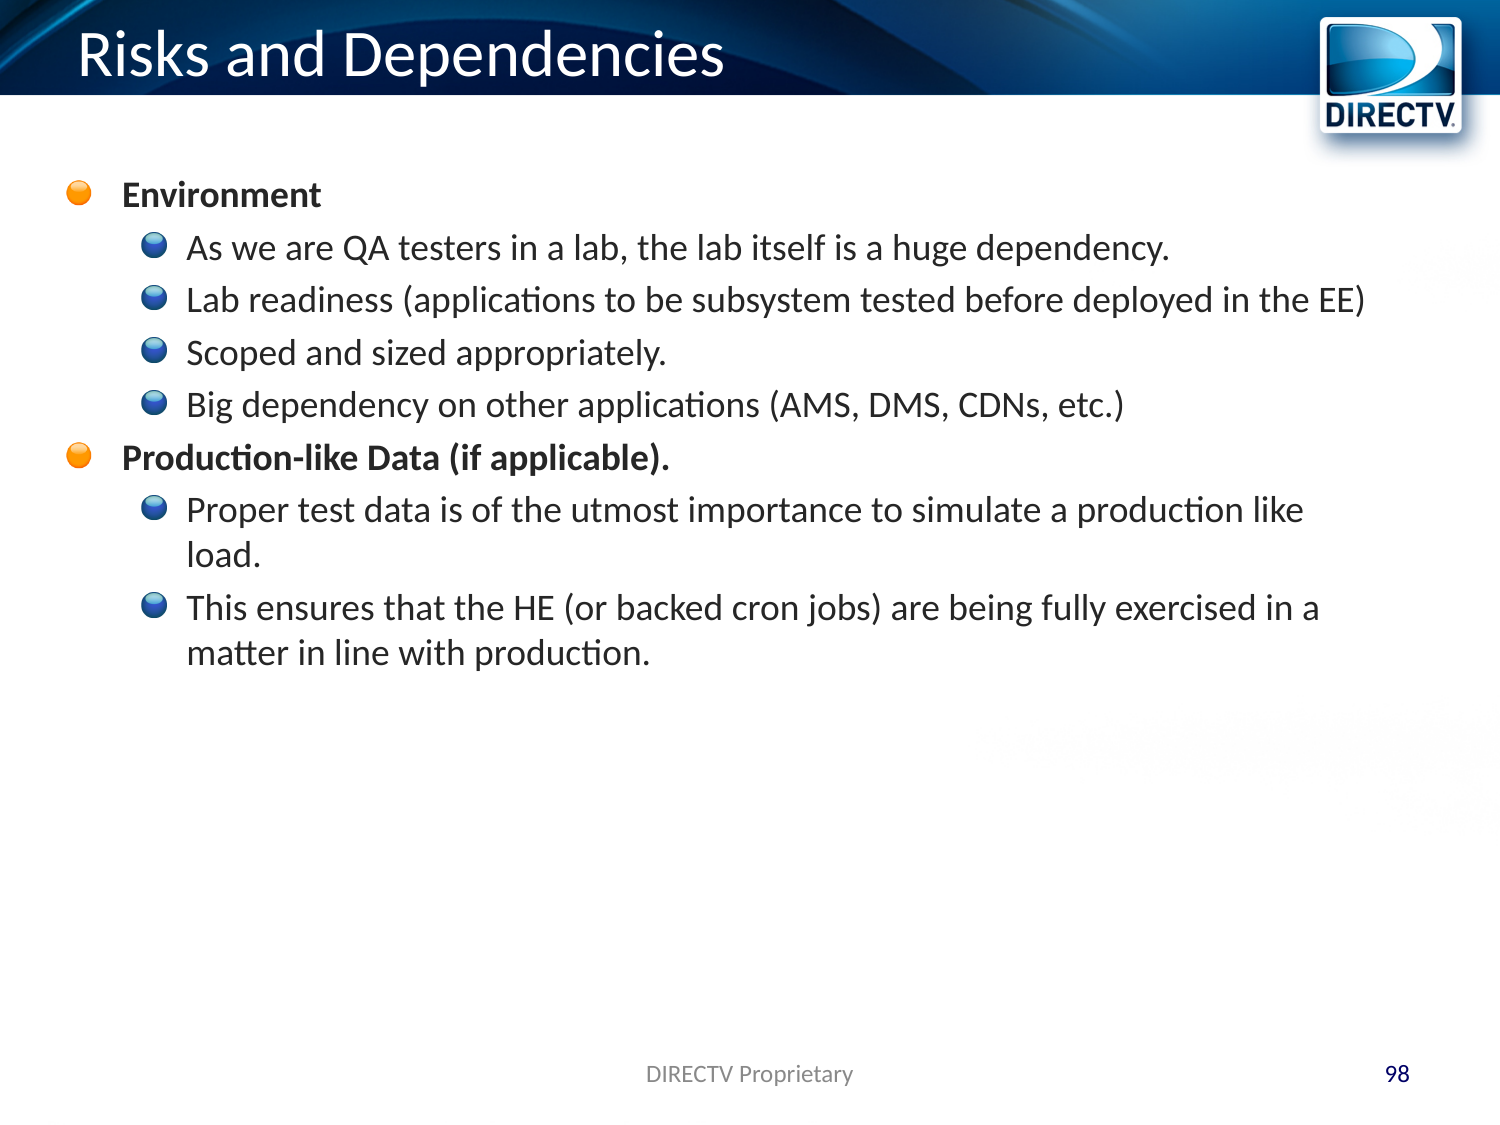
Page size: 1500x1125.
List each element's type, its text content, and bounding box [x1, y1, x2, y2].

list Environment As we are QA testers in a lab, the lab itself is a huge dependency. Lab readiness (applications to be subsystem tested before deployed in the EE) Scoped and sized appropriately. Big dependency on other applications (AMS, DMS, CDNs, etc.) Production-like Data (if applicable). Proper test data is of the utmost importance to simulate a production like load. This ensures that the HE (or backed cron jobs) are being fully exercised in a matter in line with production. [50, 162, 1388, 1043]
footer DIRECTV Proprietary [512, 1042, 988, 1103]
title Risks and Dependencies [62, 0, 1413, 100]
slide_number 98 [1074, 1042, 1425, 1103]
picture [0, 0, 1500, 1125]
